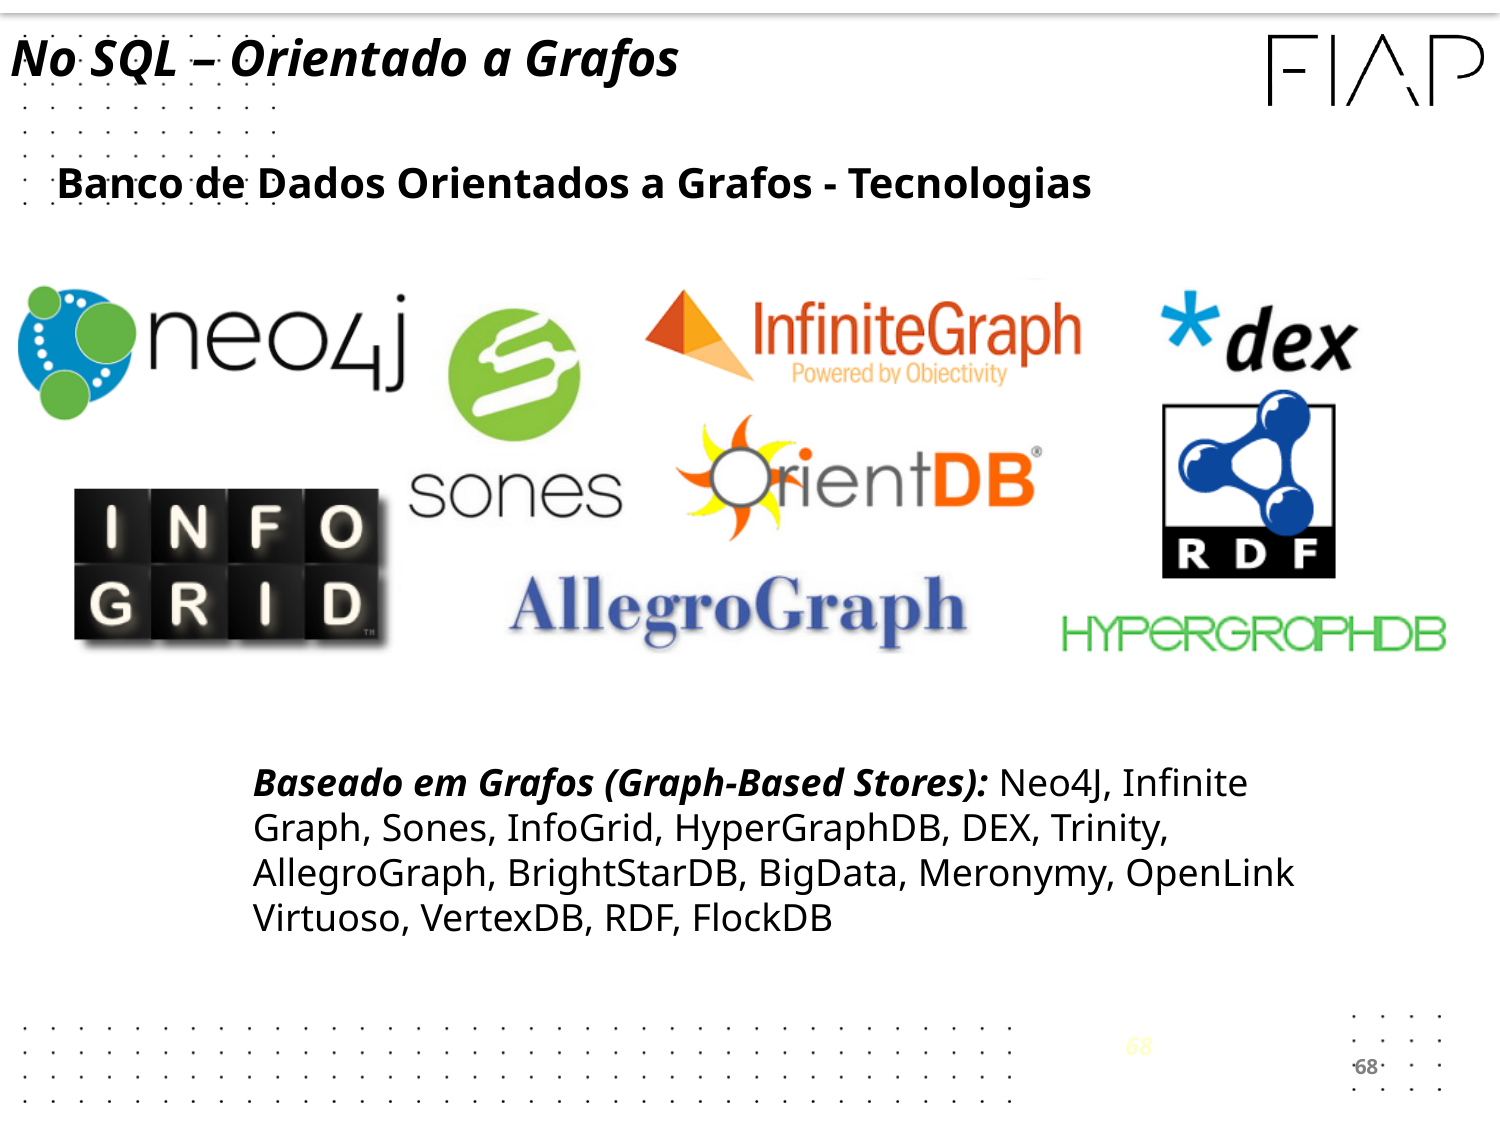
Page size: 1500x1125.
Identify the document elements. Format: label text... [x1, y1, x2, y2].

picture [23, 94, 275, 205]
text_box Banco de Dados Orientados a Grafos - Tecnologias [41, 148, 1436, 264]
text_box Baseado em Grafos (Graph-Based Stores): Neo4J, Infinite Graph, Sones, InfoGrid, HyperGraphDB, DEX, Trinity, AllegroGraph, BrightStarDB, BigData, Meronymy, OpenLink Virtuoso, VertexDB, RDF, FlockDB [238, 751, 1372, 947]
picture [1268, 34, 1484, 106]
picture [1347, 1013, 1441, 1091]
picture [64, 461, 396, 666]
text_box No SQL – Orientado a Grafos [0, 19, 805, 94]
picture [17, 268, 1471, 667]
picture [23, 1025, 1011, 1103]
